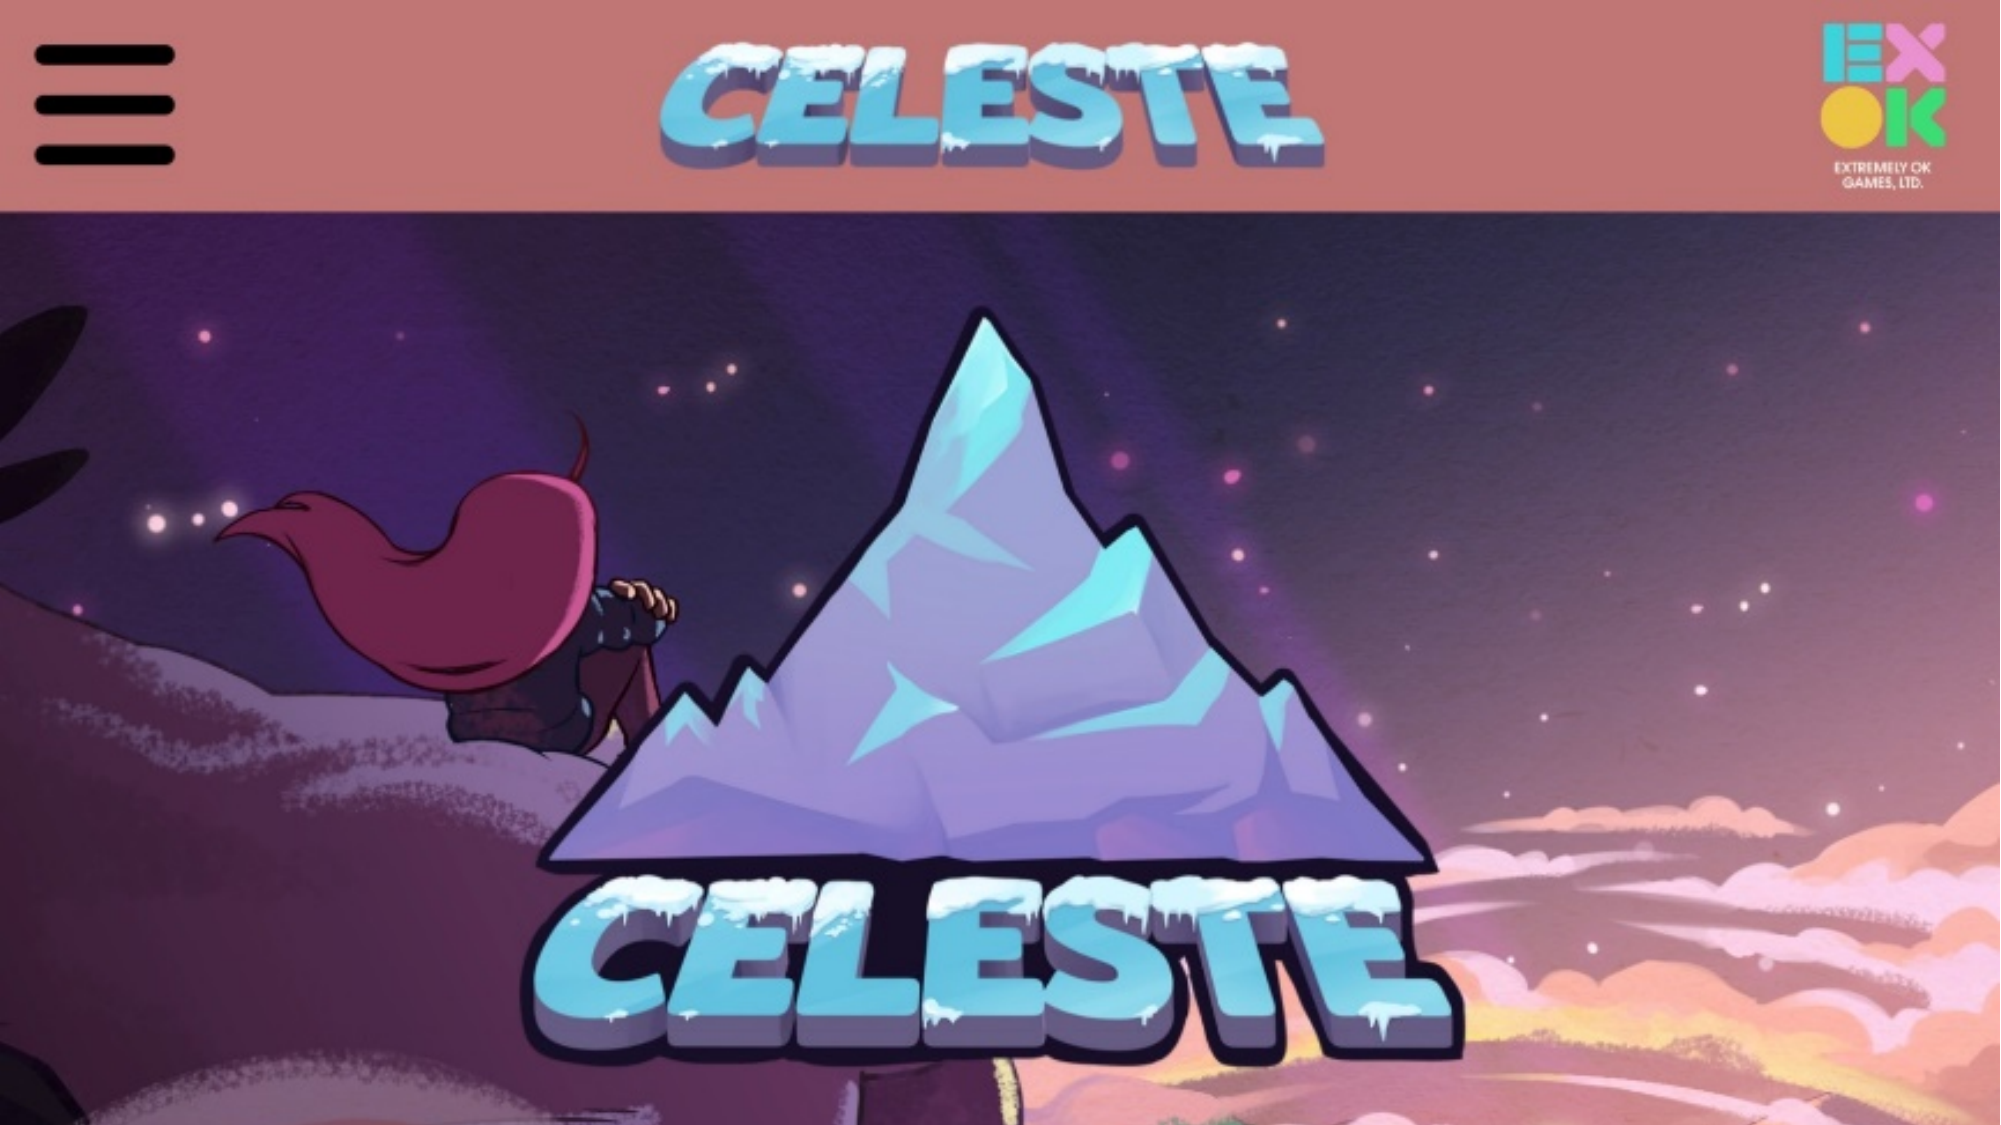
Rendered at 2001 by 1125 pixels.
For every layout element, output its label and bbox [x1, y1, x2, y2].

list [0, 0, 2000, 1125]
